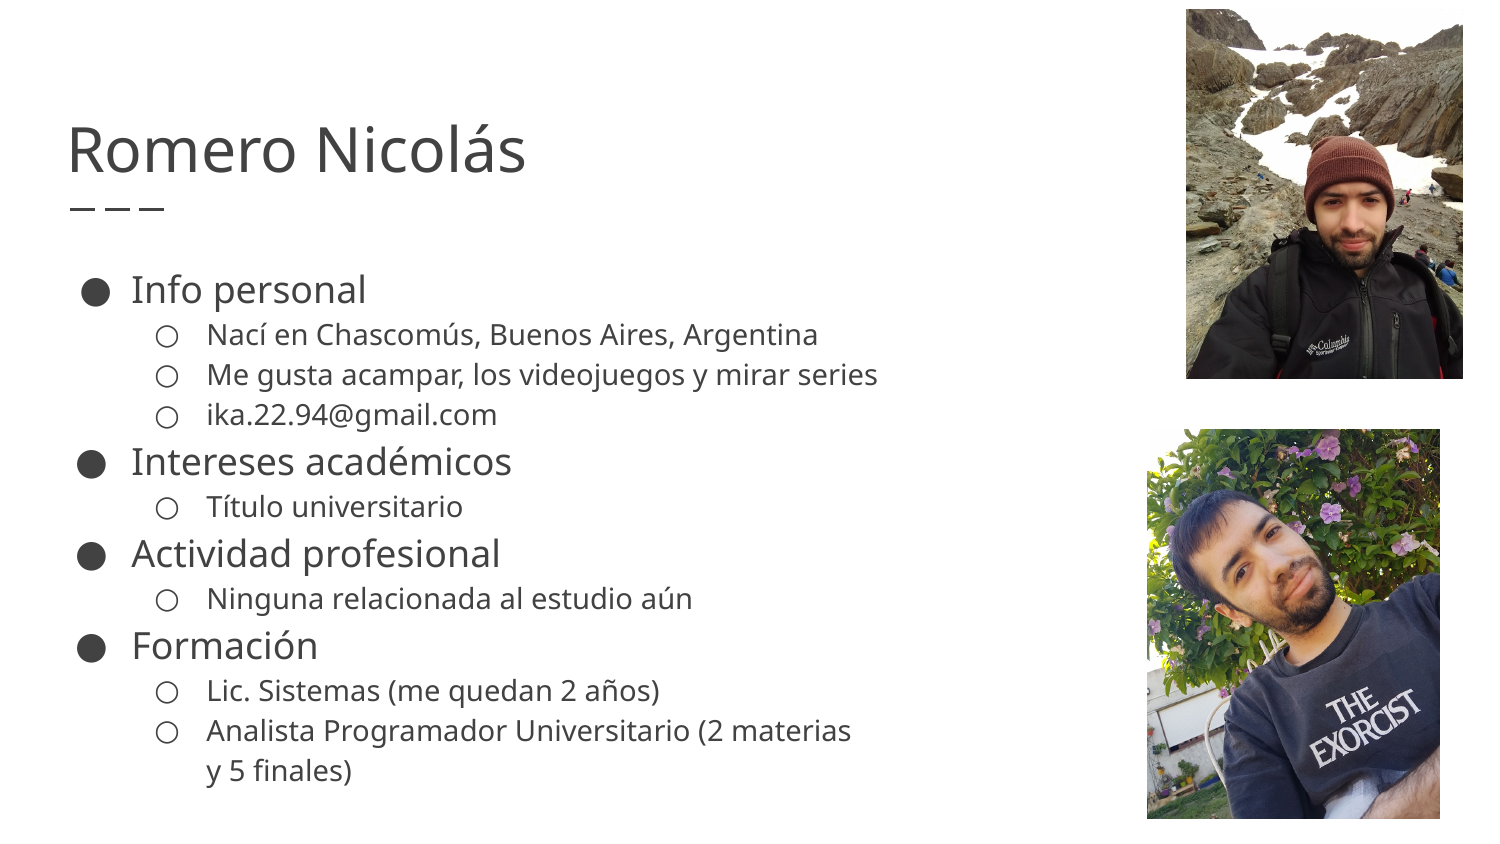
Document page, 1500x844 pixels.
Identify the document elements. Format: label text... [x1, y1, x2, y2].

picture [1185, 9, 1463, 379]
title Romero Nicolás [51, 79, 1180, 201]
picture [1147, 429, 1440, 819]
list Info personal Nací en Chascomús, Buenos Aires, Argentina Me gusta acampar, los videojuegos y mirar series ika.22.94@gmail.com Intereses académicos Título universitario Actividad profesional Ninguna relacionada al estudio aún Formación Lic. Sistemas (me quedan 2 años) Analista Programador Universitario (2 materias y 5 finales) [41, 243, 1440, 786]
